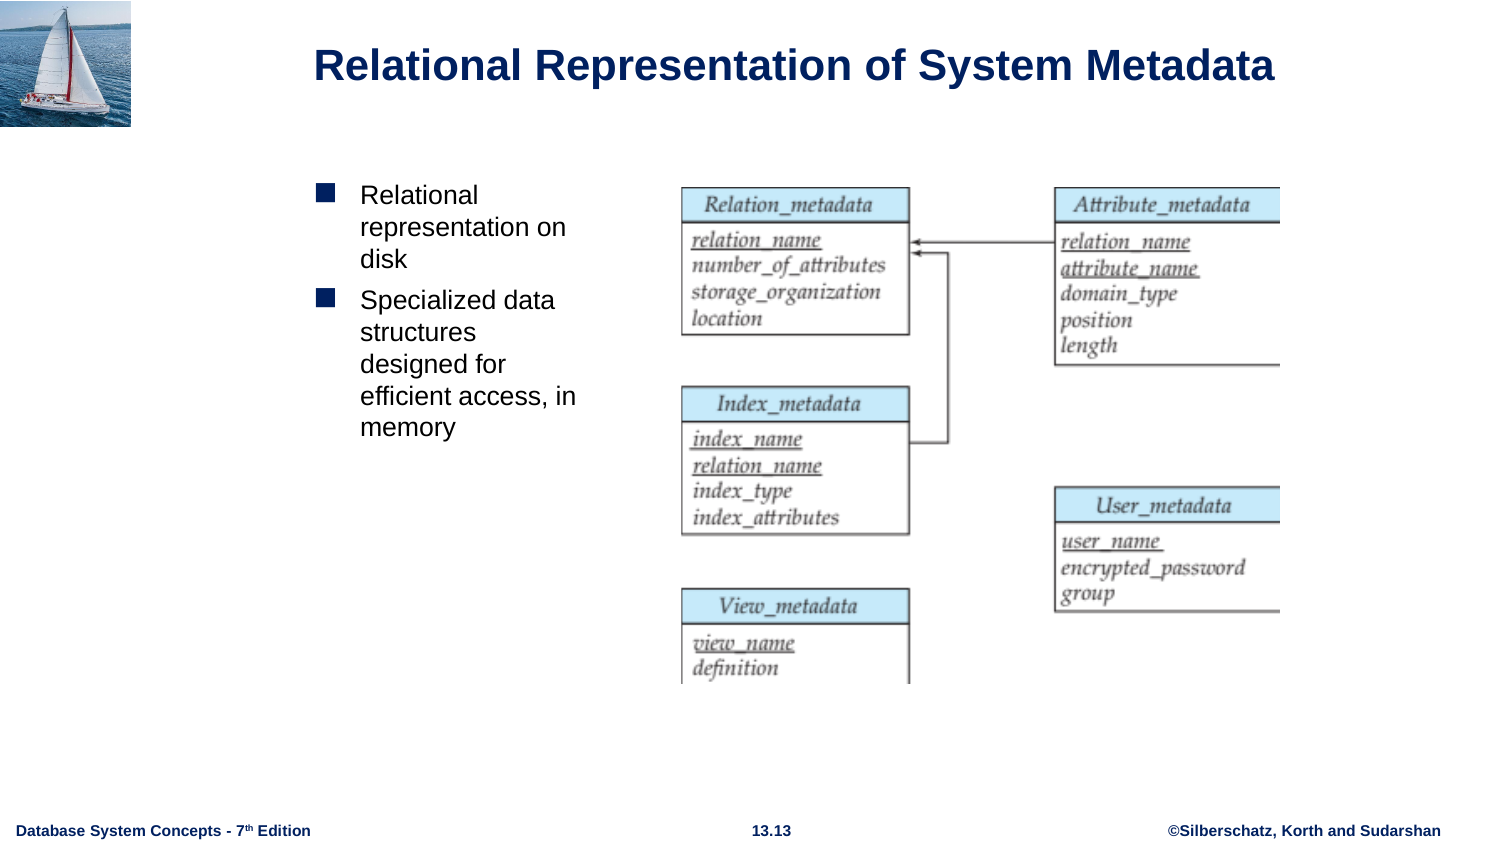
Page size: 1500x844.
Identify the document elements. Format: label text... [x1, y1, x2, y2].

title Relational Representation of System Metadata [295, 21, 1294, 97]
list Relational representation on disk Specialized data structures designed for efficient access, in memory [303, 170, 601, 770]
picture [681, 186, 1281, 684]
picture [0, 1, 131, 127]
